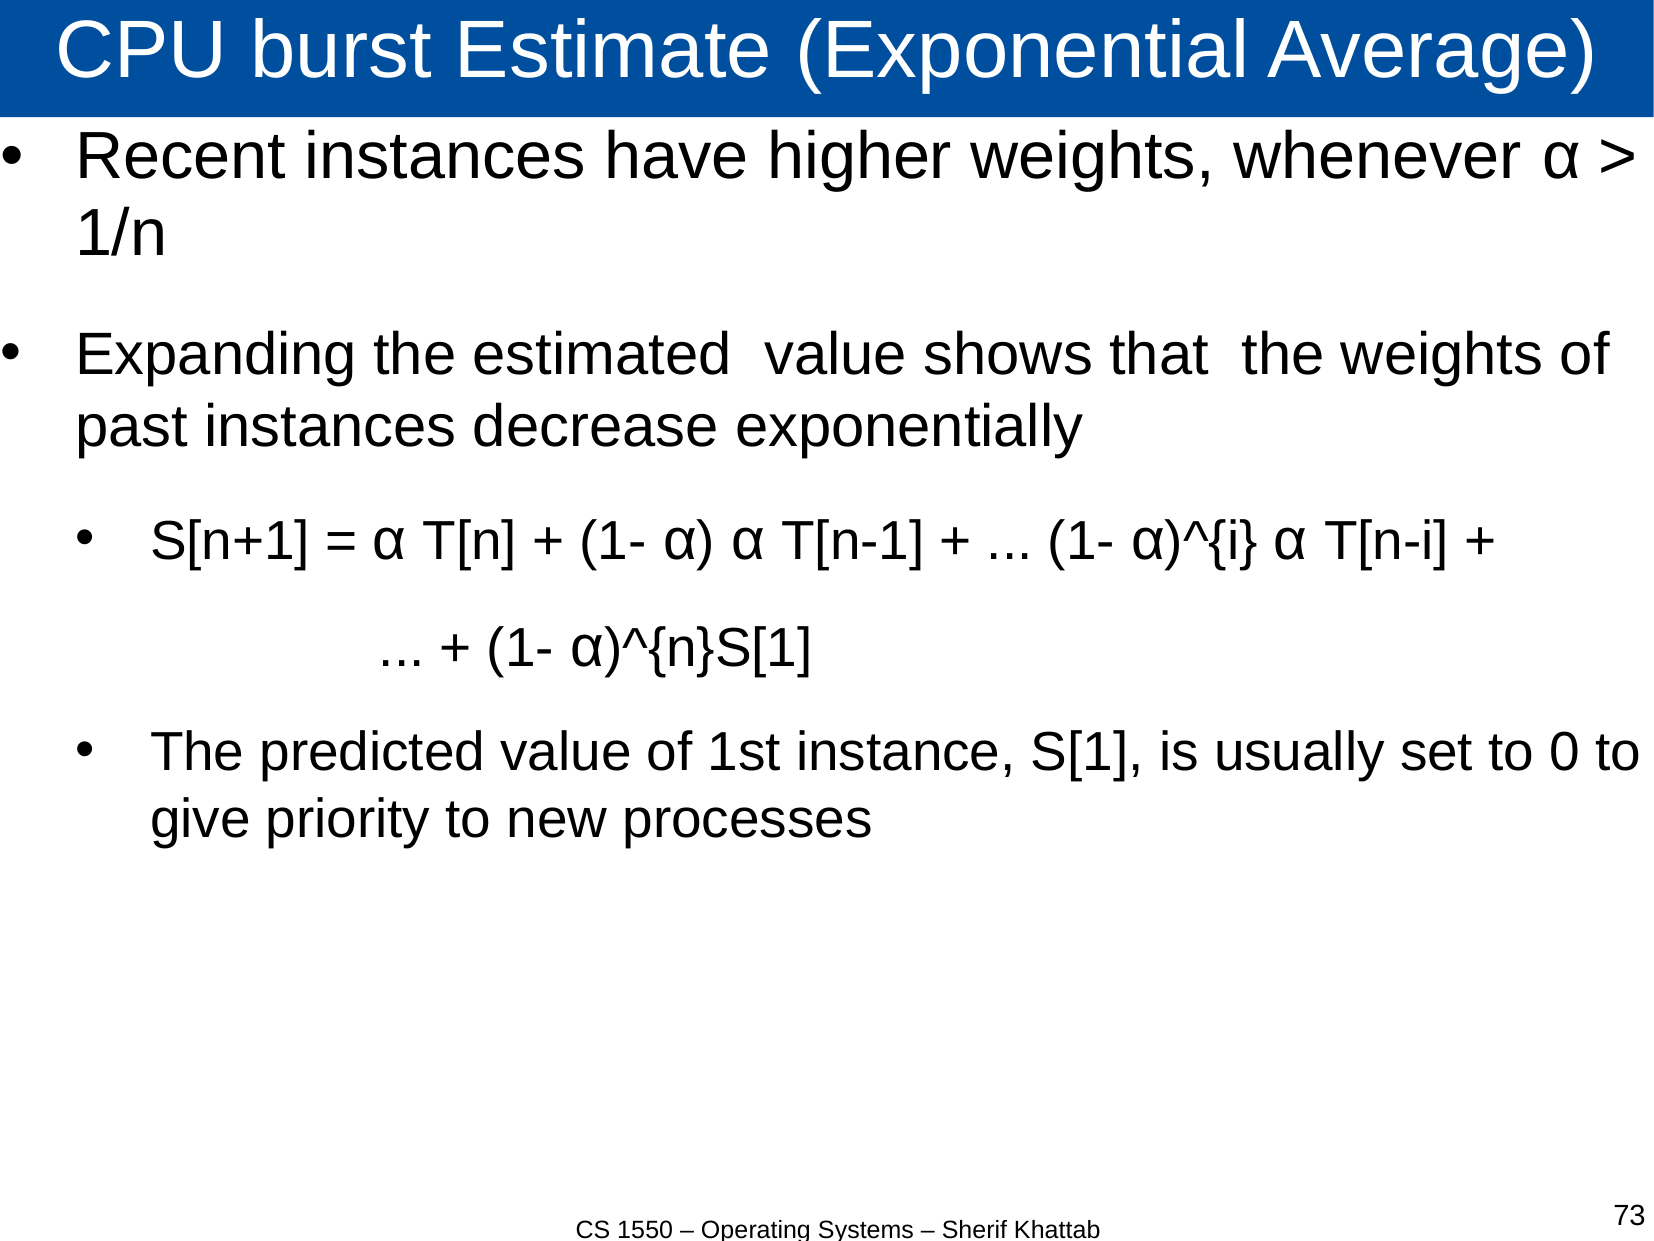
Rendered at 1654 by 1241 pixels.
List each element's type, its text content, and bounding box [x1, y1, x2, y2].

footer CS 1550 – Operating Systems – Sherif Khattab [460, 1190, 1217, 1241]
slide_number 73 [1265, 1198, 1647, 1241]
list Recent instances have higher weights, whenever α > 1/n Expanding the estimated value shows that the weights of past instances decrease exponentially S[n+1] = α T[n] + (1- α) α T[n-1] + ... (1- α)^{i} α T[n-i] + ... + (1- α)^{n}S[1] The predicted value of 1st instance, S[1], is usually set to 0 to give priority to new processes [0, 117, 1654, 1195]
title CPU burst Estimate (Exponential Average) [0, 0, 1654, 117]
